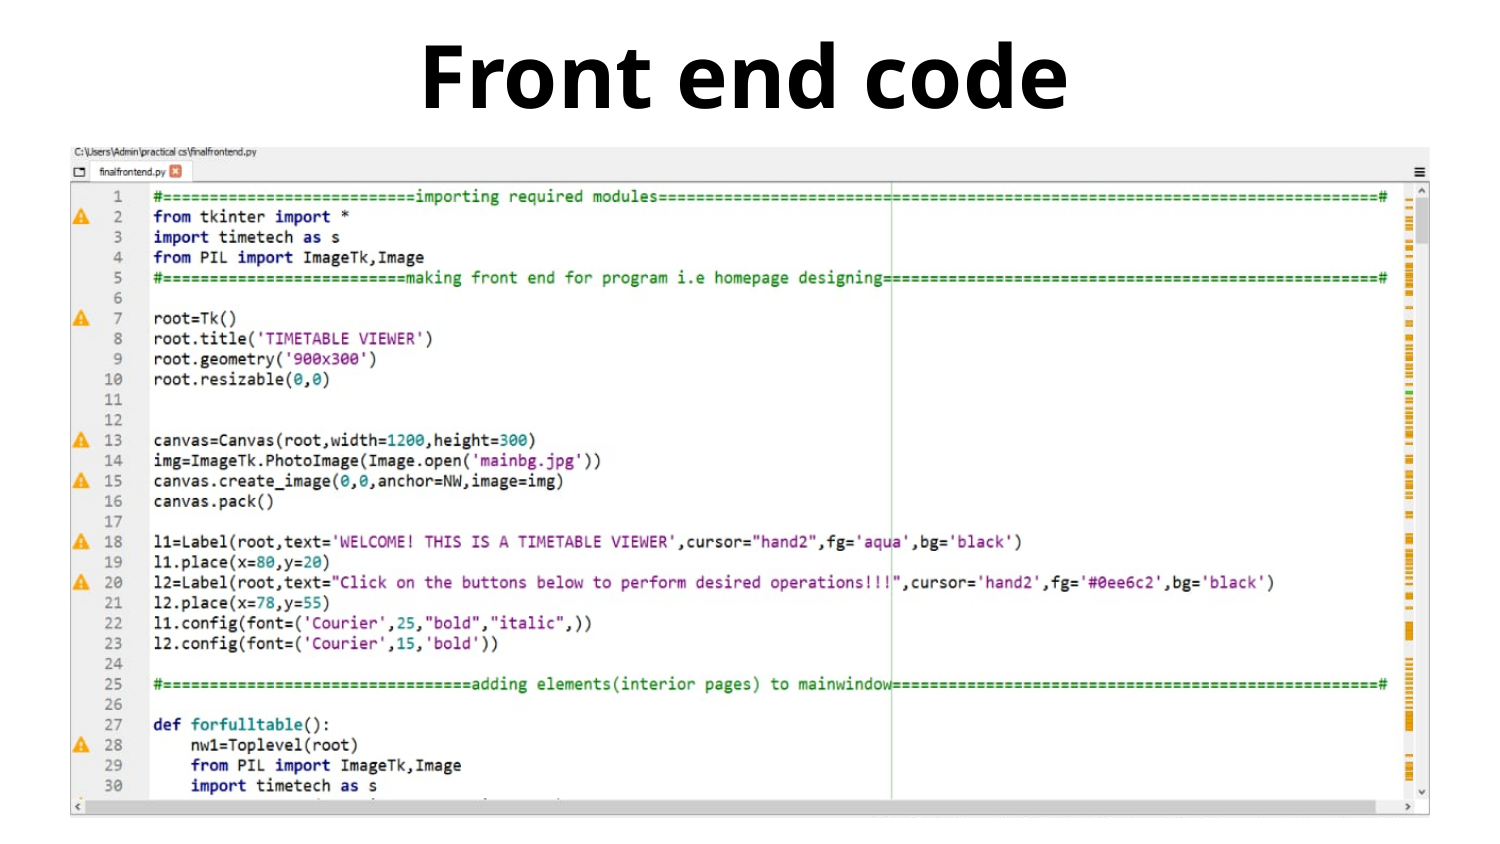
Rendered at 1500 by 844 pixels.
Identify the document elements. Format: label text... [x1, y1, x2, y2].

picture [70, 147, 1430, 818]
text_box Front end code [0, 6, 1489, 133]
